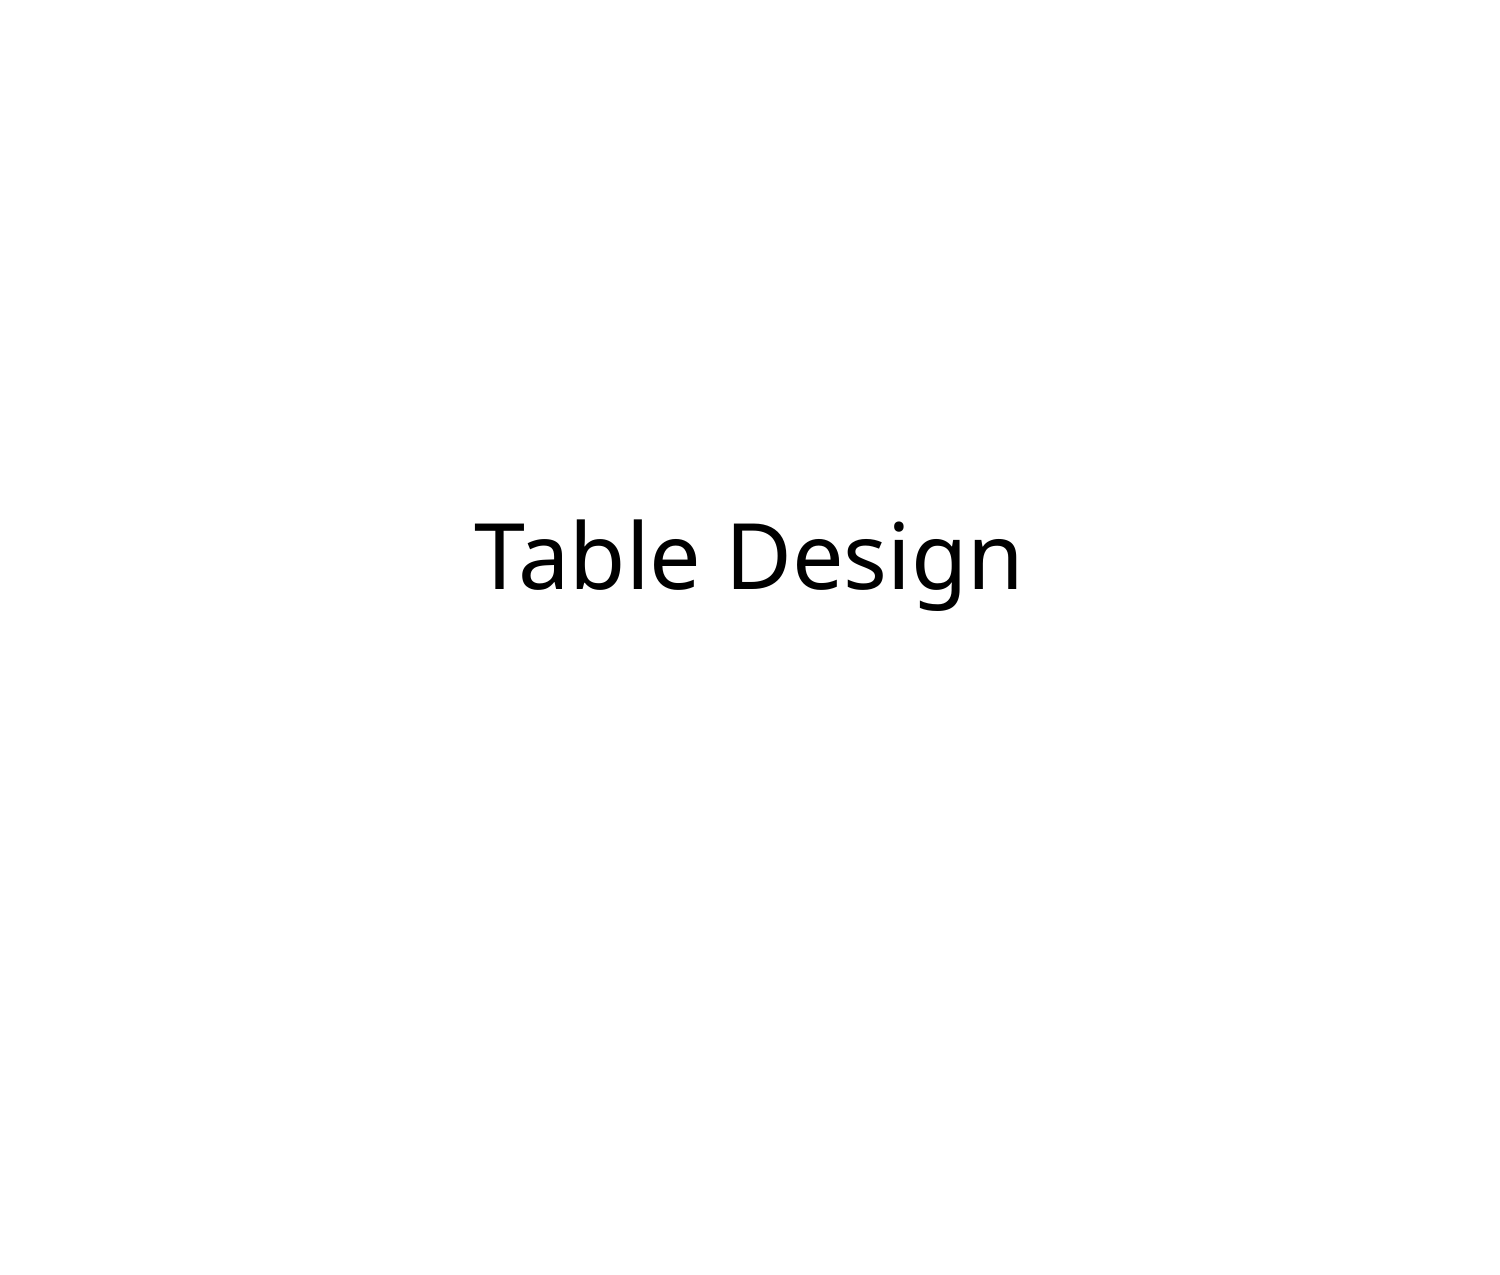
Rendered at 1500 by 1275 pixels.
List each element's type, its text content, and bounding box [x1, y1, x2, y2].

title Table Design [75, 481, 1425, 624]
